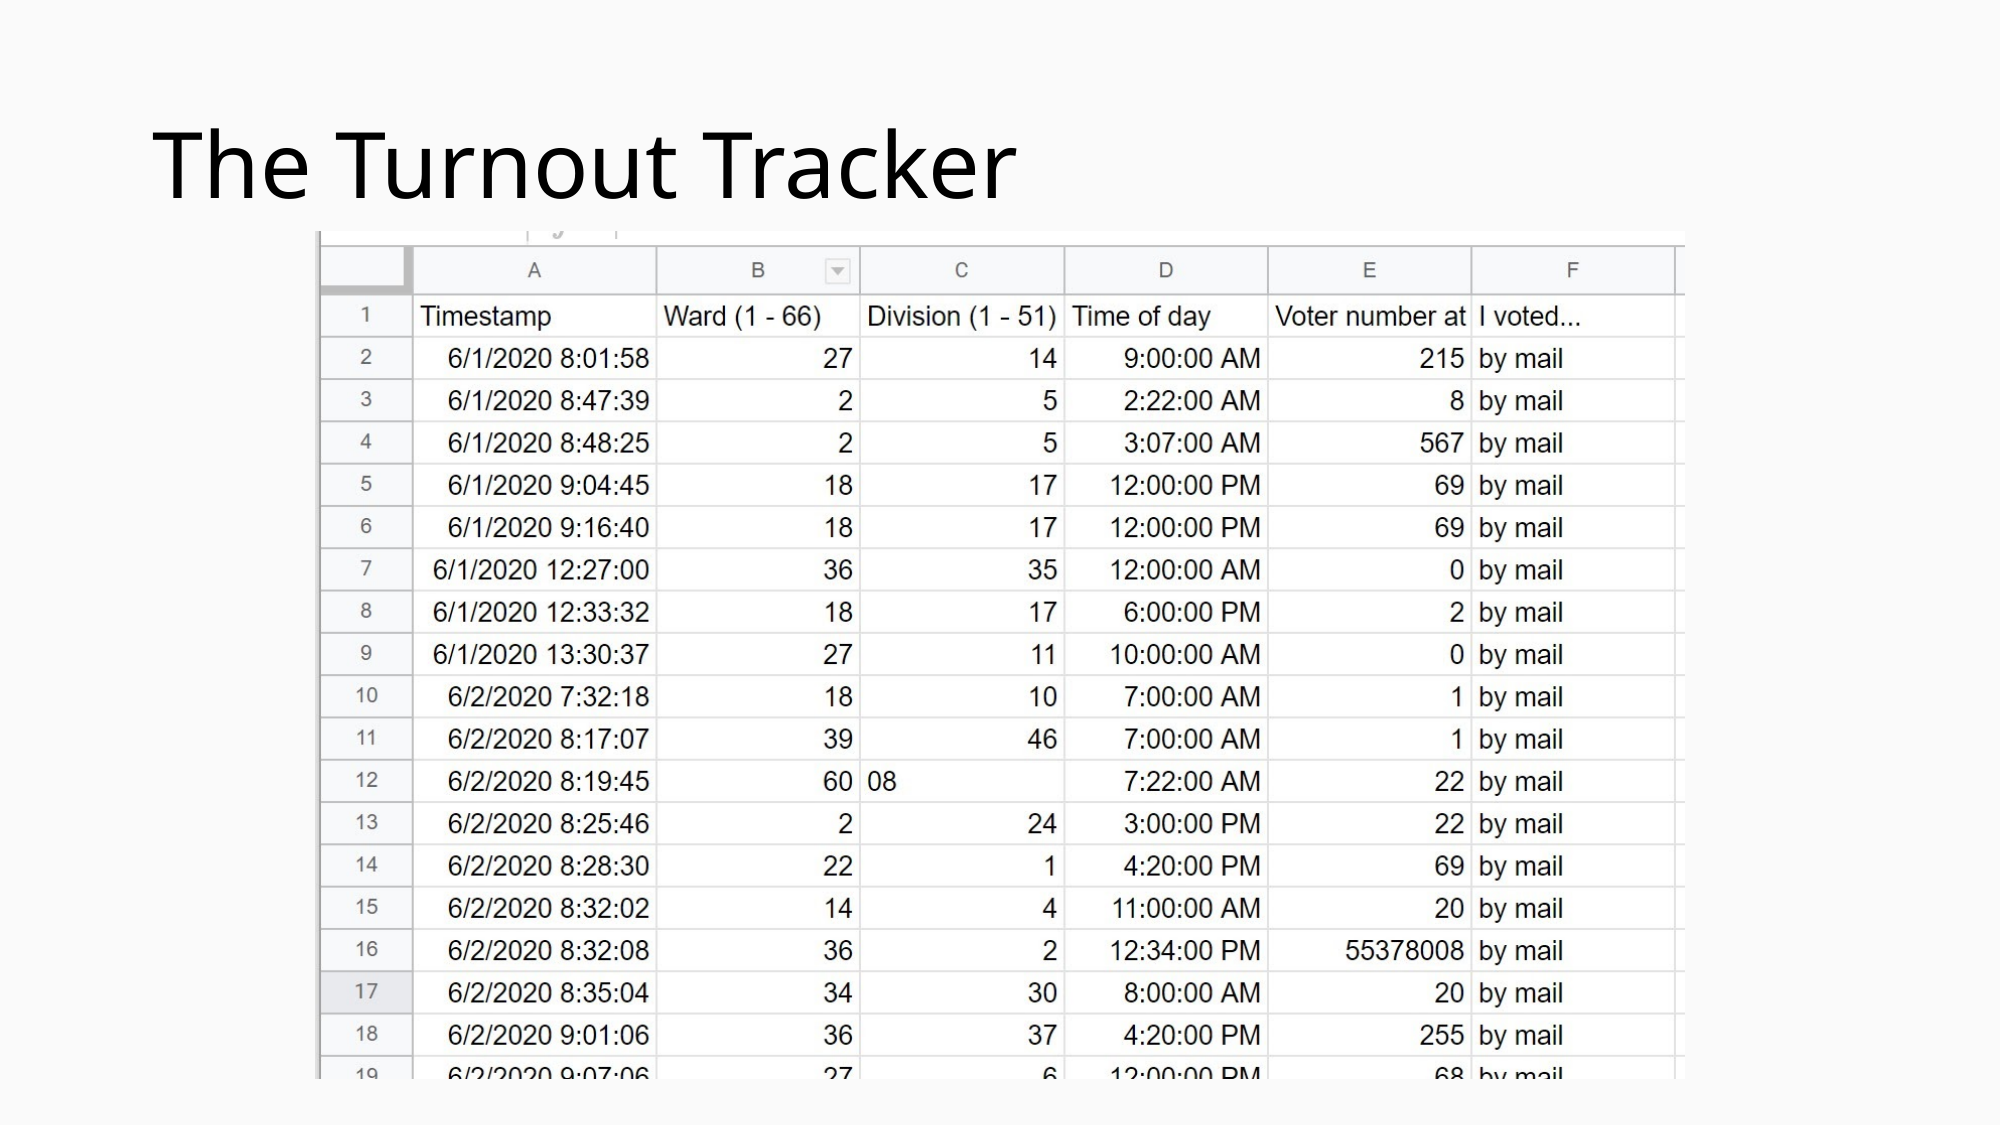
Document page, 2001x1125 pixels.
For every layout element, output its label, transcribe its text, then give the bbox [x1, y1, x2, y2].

picture [315, 230, 1685, 1079]
title The Turnout Tracker [137, 59, 1863, 278]
